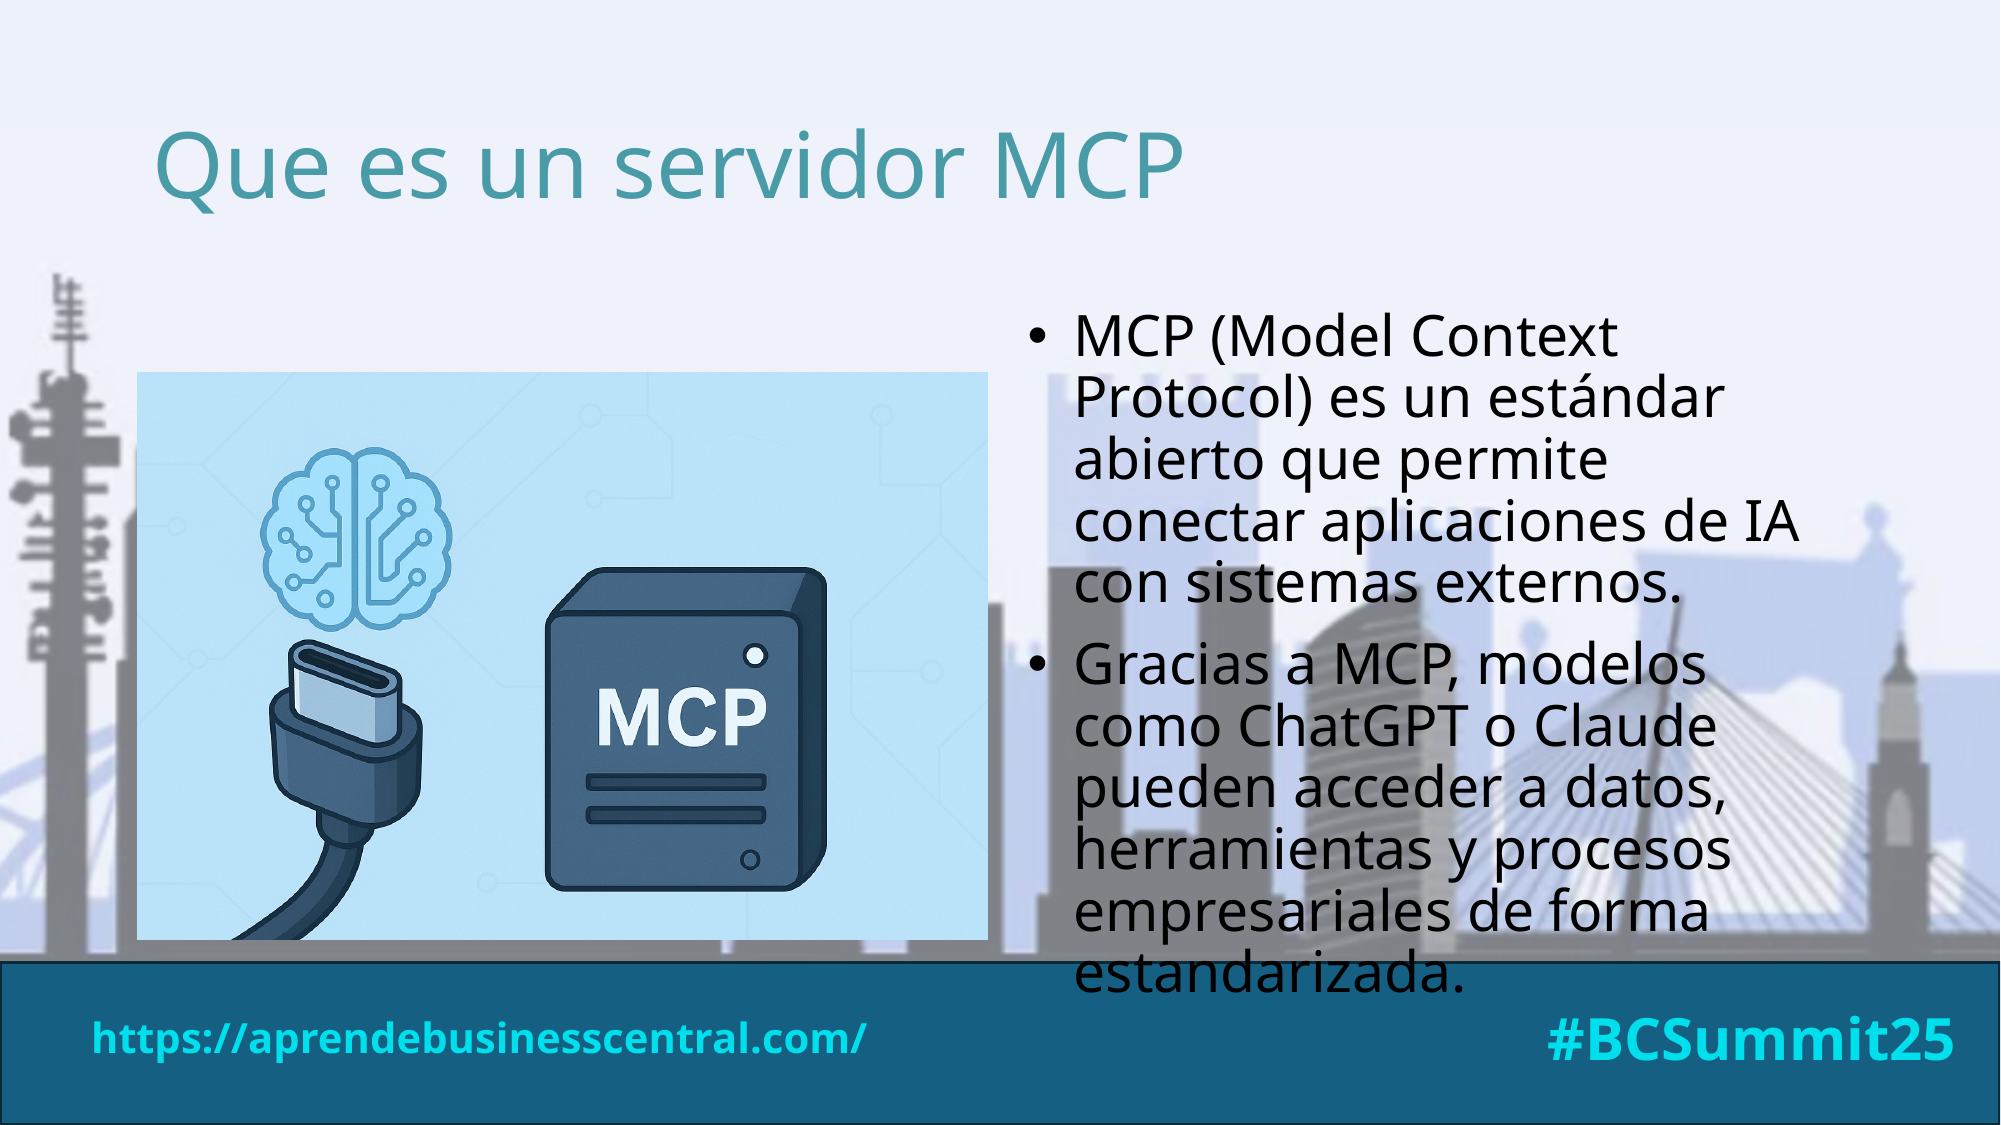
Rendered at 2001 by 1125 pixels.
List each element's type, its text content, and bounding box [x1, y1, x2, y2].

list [136, 372, 988, 941]
title Que es un servidor MCP [137, 59, 1863, 278]
list MCP (Model Context Protocol) es un estándar abierto que permite conectar aplicaciones de IA con sistemas externos. Gracias a MCP, modelos como ChatGPT o Claude pueden acceder a datos, herramientas y procesos empresariales de forma estandarizada. [1012, 299, 1863, 1014]
